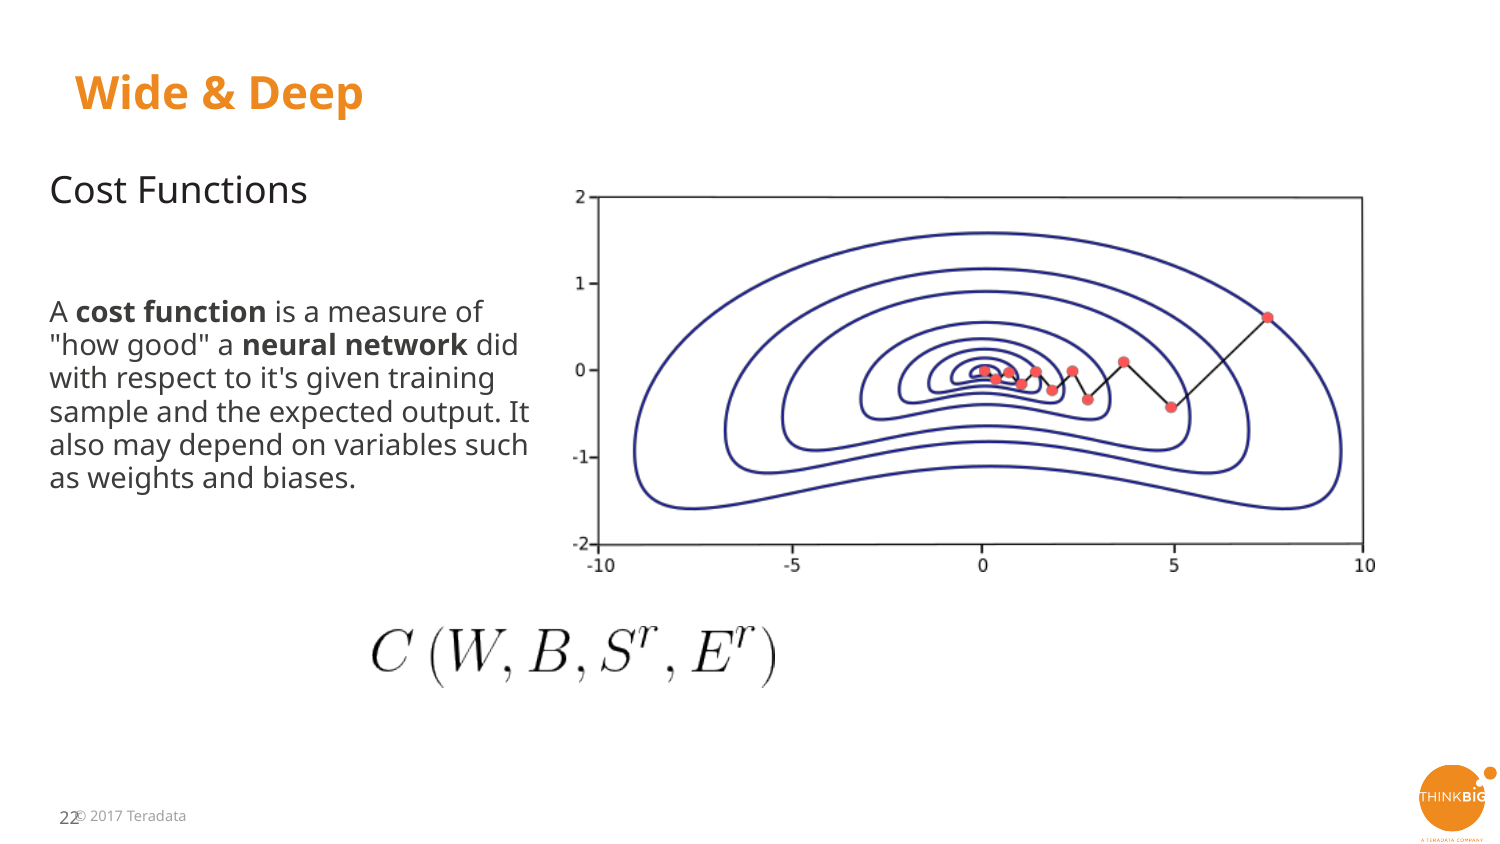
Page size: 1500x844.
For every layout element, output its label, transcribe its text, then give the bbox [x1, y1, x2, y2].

picture [1419, 765, 1497, 842]
text_box Cost Functions [34, 161, 500, 219]
title Wide & Deep [75, 26, 1425, 120]
picture [371, 626, 776, 688]
slide_number © 2017 Teradata [74, 806, 351, 825]
text_box A cost function is a measure of "how good" a neural network did with respect to it's given training sample and the expected output. It also may depend on variables such as weights and biases. [34, 288, 548, 503]
picture [572, 190, 1375, 572]
